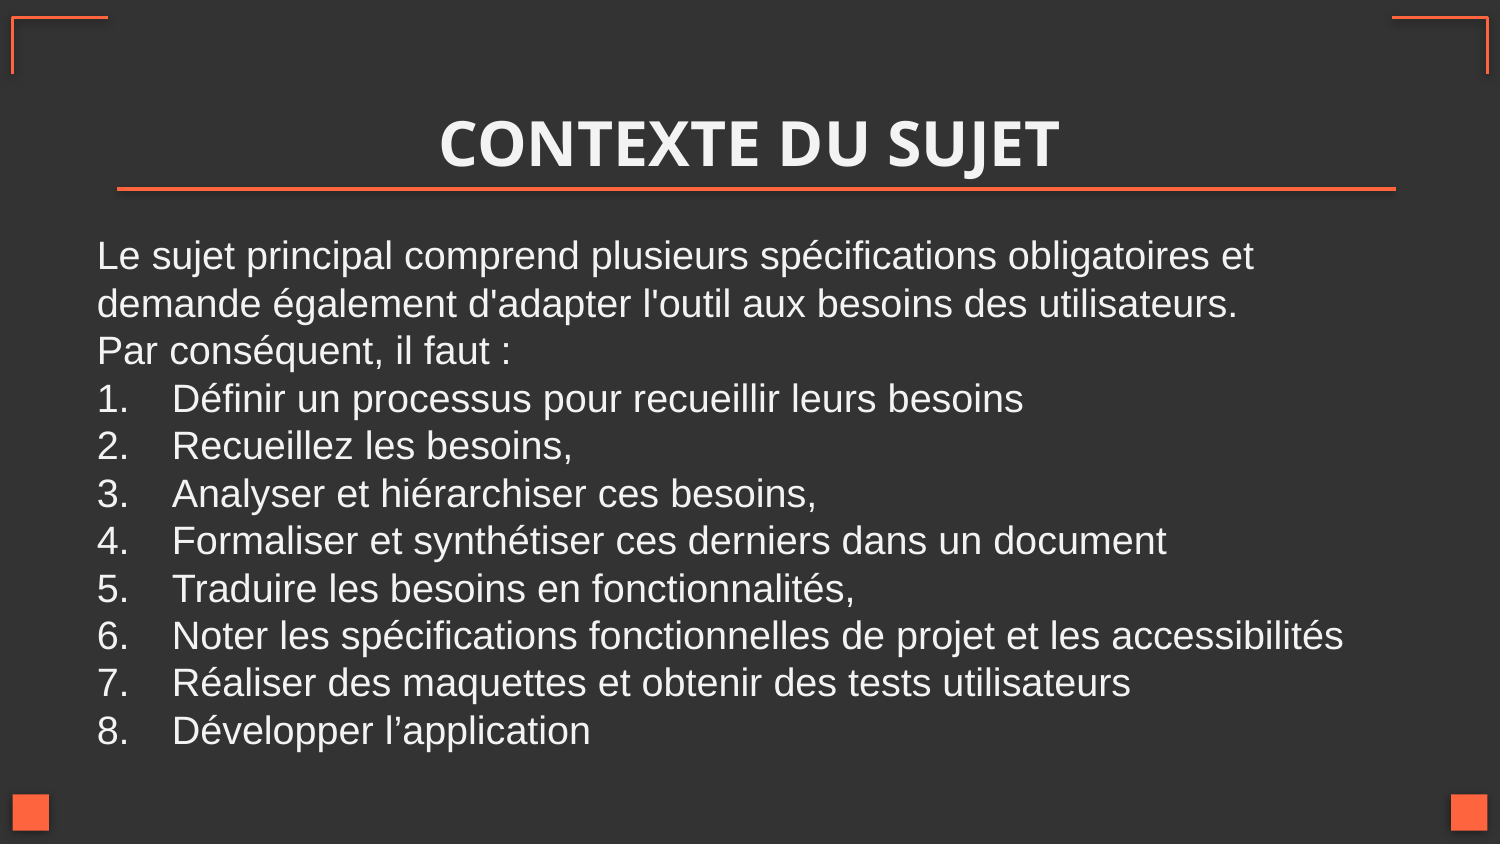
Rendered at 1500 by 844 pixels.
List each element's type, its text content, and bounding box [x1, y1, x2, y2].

title CONTEXTE DU SUJET [116, 88, 1383, 186]
text_box Le sujet principal comprend plusieurs spécifications obligatoires et demande également d'adapter l'outil aux besoins des utilisateurs. Par conséquent, il faut : Définir un processus pour recueillir leurs besoins Recueillez les besoins, Analyser et hiérarchiser ces besoins, Formaliser et synthétiser ces derniers dans un document Traduire les besoins en fonctionnalités, Noter les spécifications fonctionnelles de projet et les accessibilités Réaliser des maquettes et obtenir des tests utilisateurs Développer l’application [82, 222, 1383, 760]
